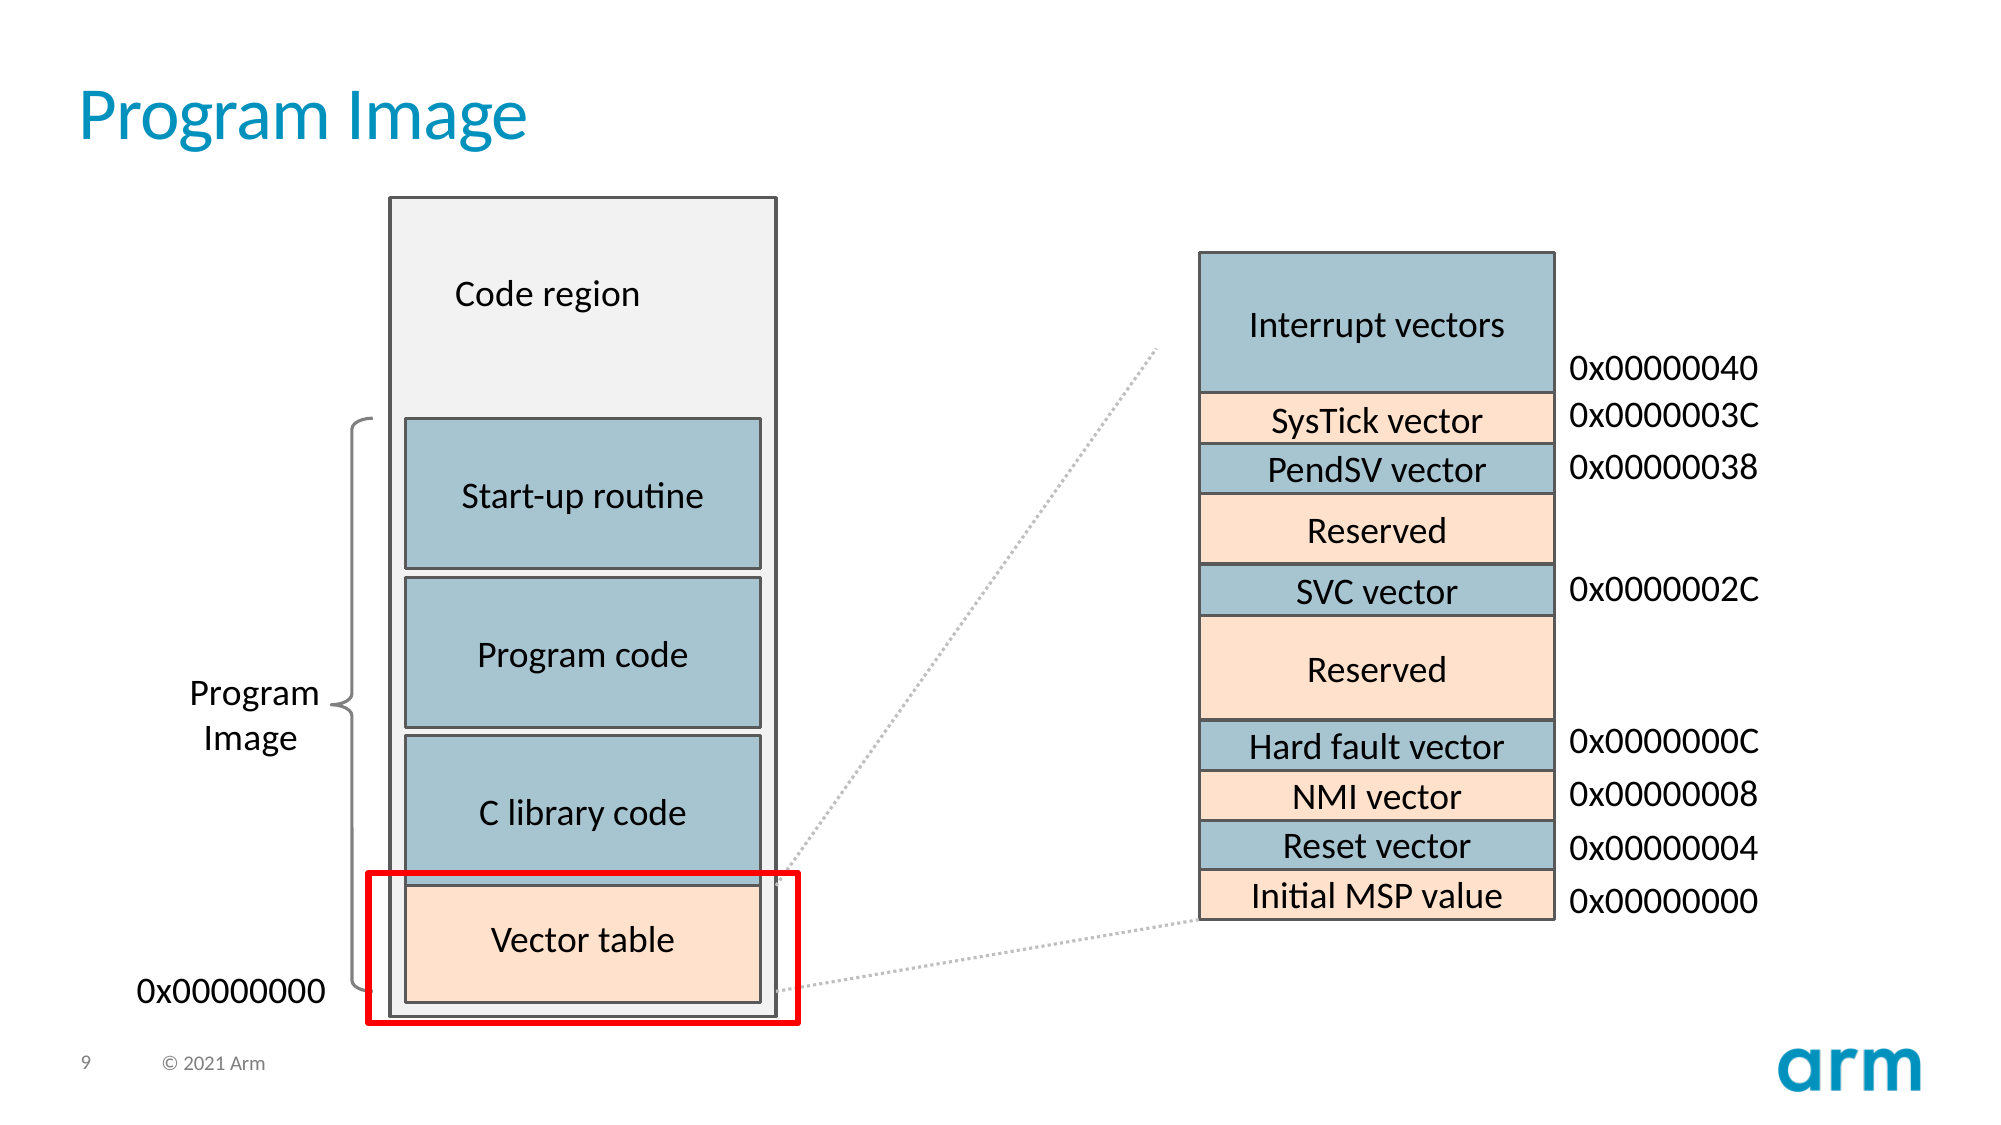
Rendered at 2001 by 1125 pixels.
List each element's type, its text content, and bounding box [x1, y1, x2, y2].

text_box Reserved [1199, 616, 1555, 720]
text_box Reset vector [1199, 821, 1554, 870]
text_box 0x0000000C [1554, 708, 1835, 768]
text_box Interrupt vectors [1199, 252, 1555, 393]
text_box [351, 766, 373, 992]
text_box 0x00000004 [1554, 822, 1835, 876]
text_box Program Image [137, 660, 373, 766]
text_box 0x00000040 [1554, 335, 1835, 382]
text_box [368, 872, 798, 1024]
text_box Reserved [1199, 494, 1555, 565]
text_box Code region [440, 261, 726, 322]
text_box [351, 418, 373, 660]
text_box 0x00000000 [1554, 876, 1835, 929]
text_box 0x00000038 [1554, 443, 1835, 495]
text_box Initial MSP value [1199, 870, 1554, 920]
text_box 0x0000003C [1554, 382, 1835, 443]
text_box NMI vector [1199, 771, 1554, 821]
text_box Start-up routine [405, 418, 761, 569]
text_box [390, 197, 776, 872]
text_box Hard fault vector [1199, 720, 1554, 771]
text_box C library code [405, 735, 761, 872]
text_box Program code [405, 577, 761, 728]
text_box SVC vector [1199, 565, 1554, 616]
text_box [776, 348, 1157, 886]
title Program Image [78, 78, 1922, 186]
picture [1777, 1047, 1922, 1093]
text_box 0x0000002C [1554, 556, 1835, 617]
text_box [776, 919, 1200, 992]
text_box PendSV vector [1199, 444, 1554, 494]
text_box 0x00000008 [1554, 768, 1835, 822]
text_box 0x00000000 [121, 959, 368, 1019]
text_box SysTick vector [1199, 393, 1554, 444]
